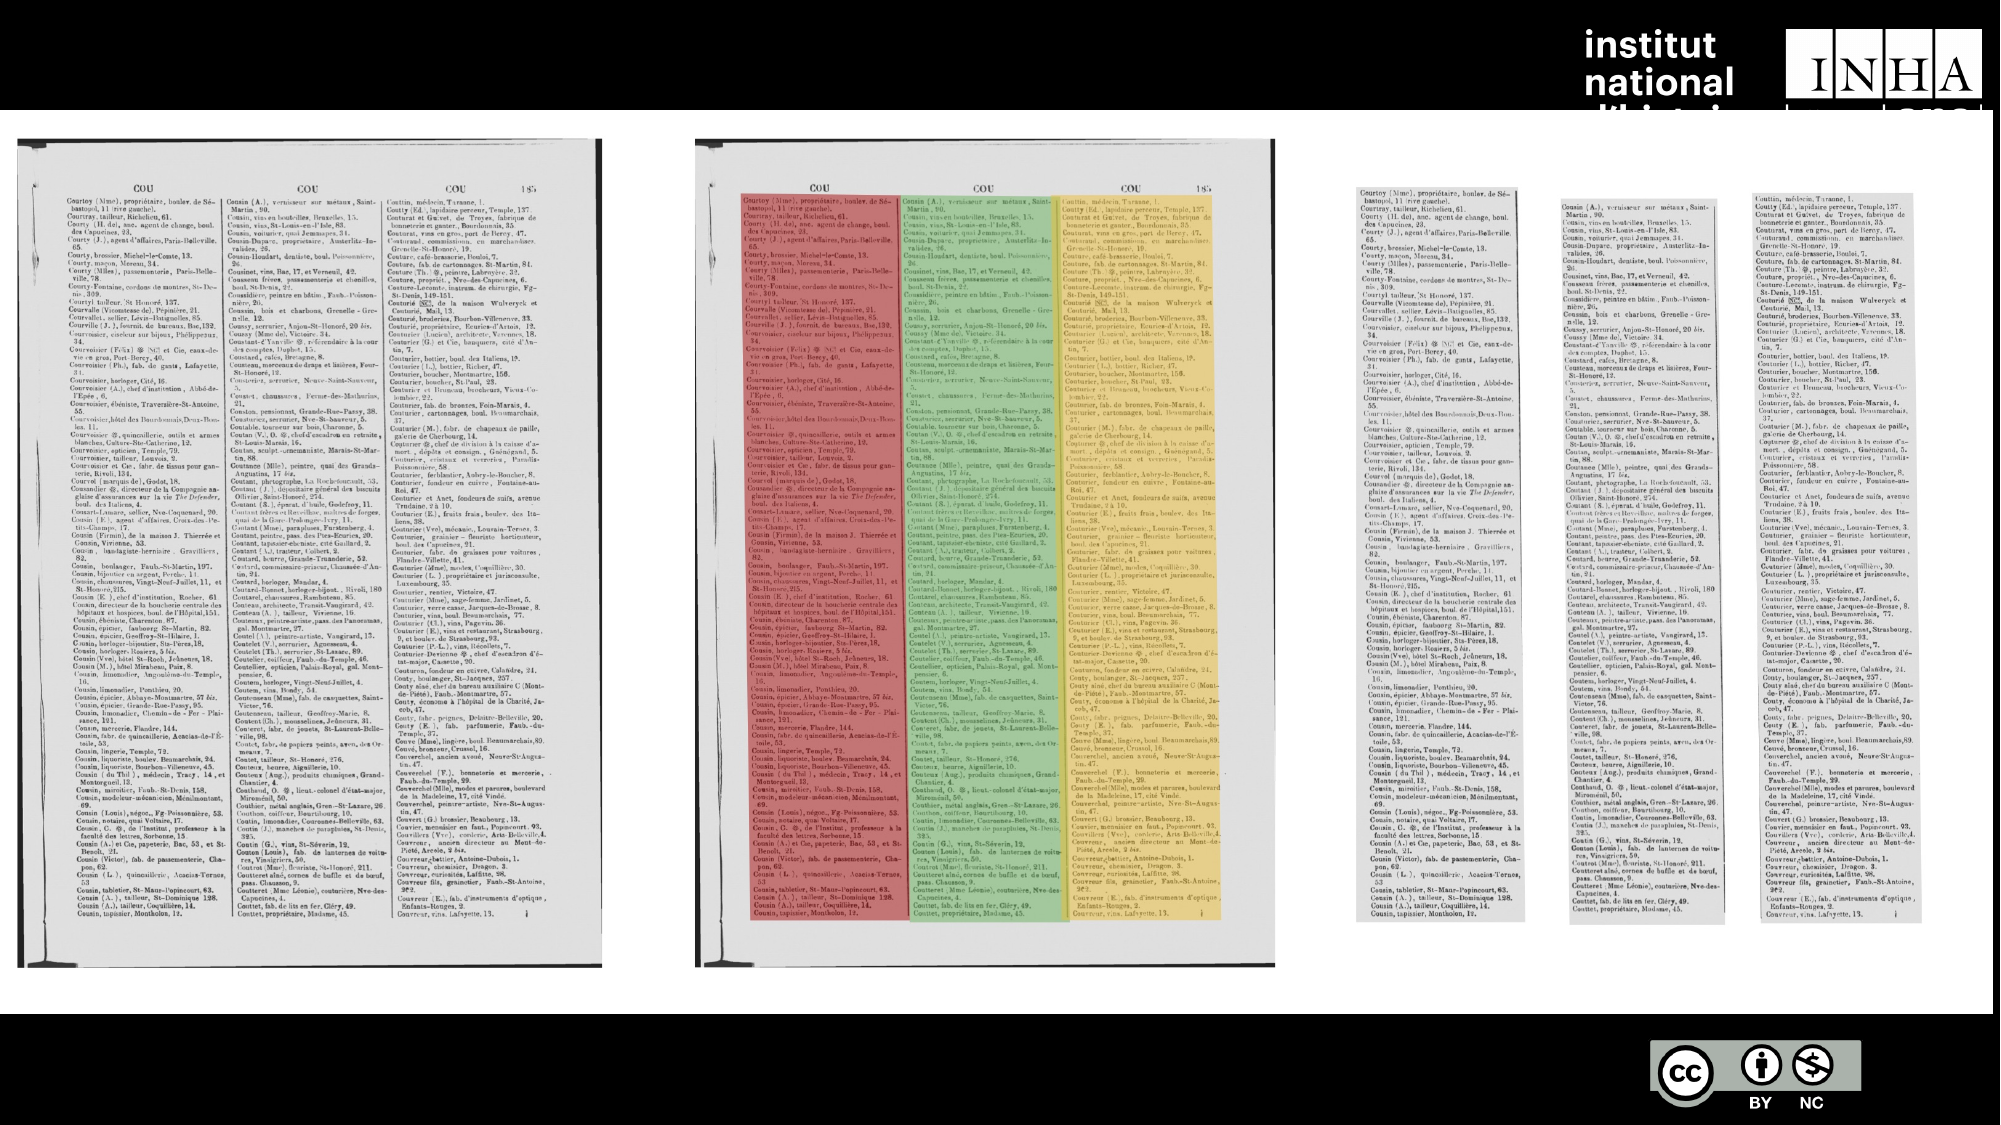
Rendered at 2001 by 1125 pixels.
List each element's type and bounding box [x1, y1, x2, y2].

picture [1648, 1038, 1863, 1113]
picture [0, 29, 1993, 1014]
